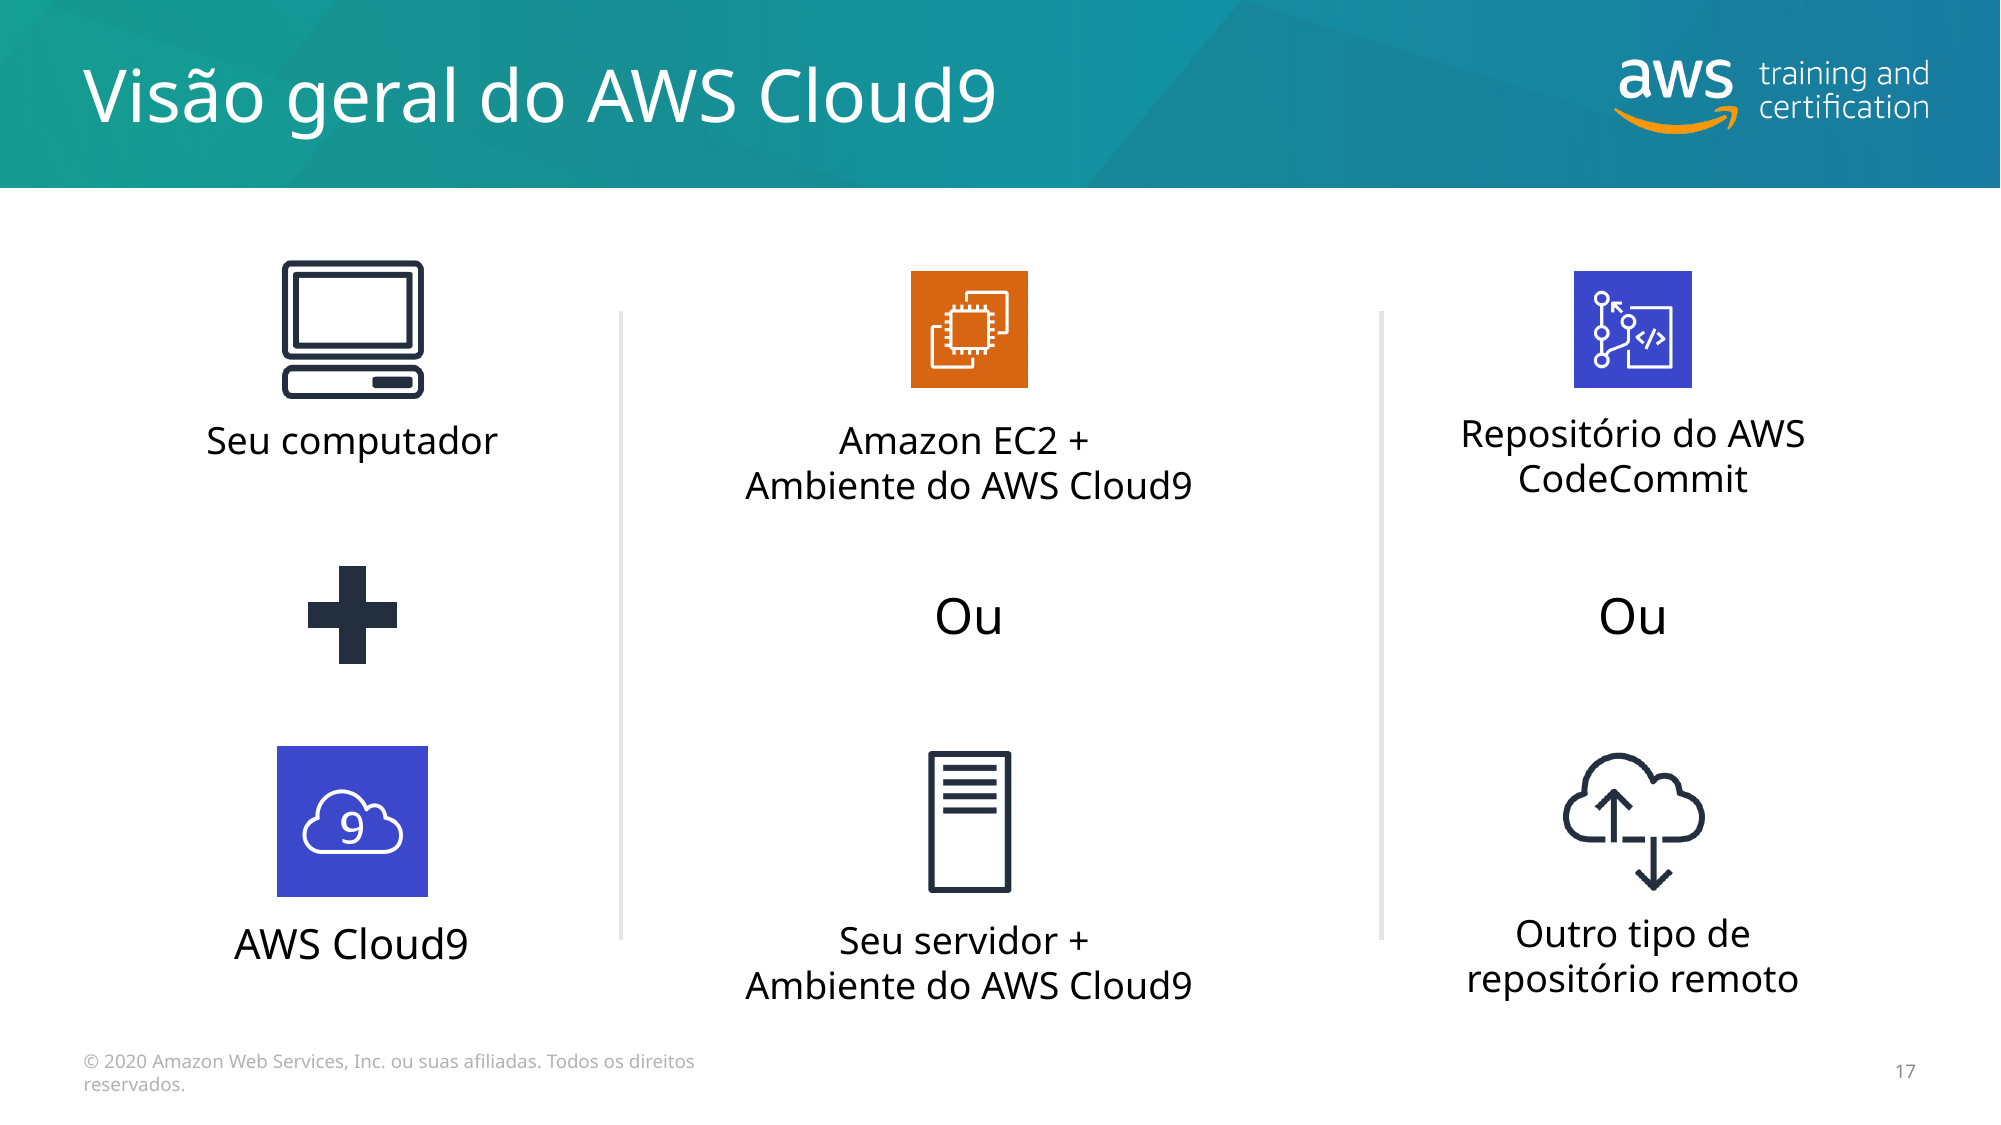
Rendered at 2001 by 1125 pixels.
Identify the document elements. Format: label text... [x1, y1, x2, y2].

text_box Amazon EC2 + Ambiente do AWS Cloud9 [726, 409, 1213, 515]
slide_number 17 [1481, 1042, 1932, 1103]
picture [0, 0, 2000, 188]
text_box Repositório do AWS CodeCommit [1437, 409, 1829, 463]
picture [277, 254, 428, 405]
text_box Seu computador [189, 409, 516, 470]
picture [277, 746, 428, 897]
picture [1558, 746, 1709, 897]
text_box AWS Cloud9 [163, 910, 542, 975]
text_box Seu servidor + Ambiente do AWS Cloud9 [718, 909, 1220, 1015]
title Visão geral do AWS Cloud9 [68, 59, 1551, 138]
picture [894, 746, 1045, 897]
footer © 2020 Amazon Web Services, Inc. ou suas afiliadas. Todos os direitos reservados. [68, 1042, 780, 1103]
picture [911, 271, 1028, 388]
text_box [306, 564, 399, 666]
picture [1574, 271, 1692, 388]
text_box Ou [917, 577, 1022, 652]
text_box Ou [1581, 577, 1686, 652]
text_box Outro tipo de repositório remoto [1437, 910, 1829, 964]
